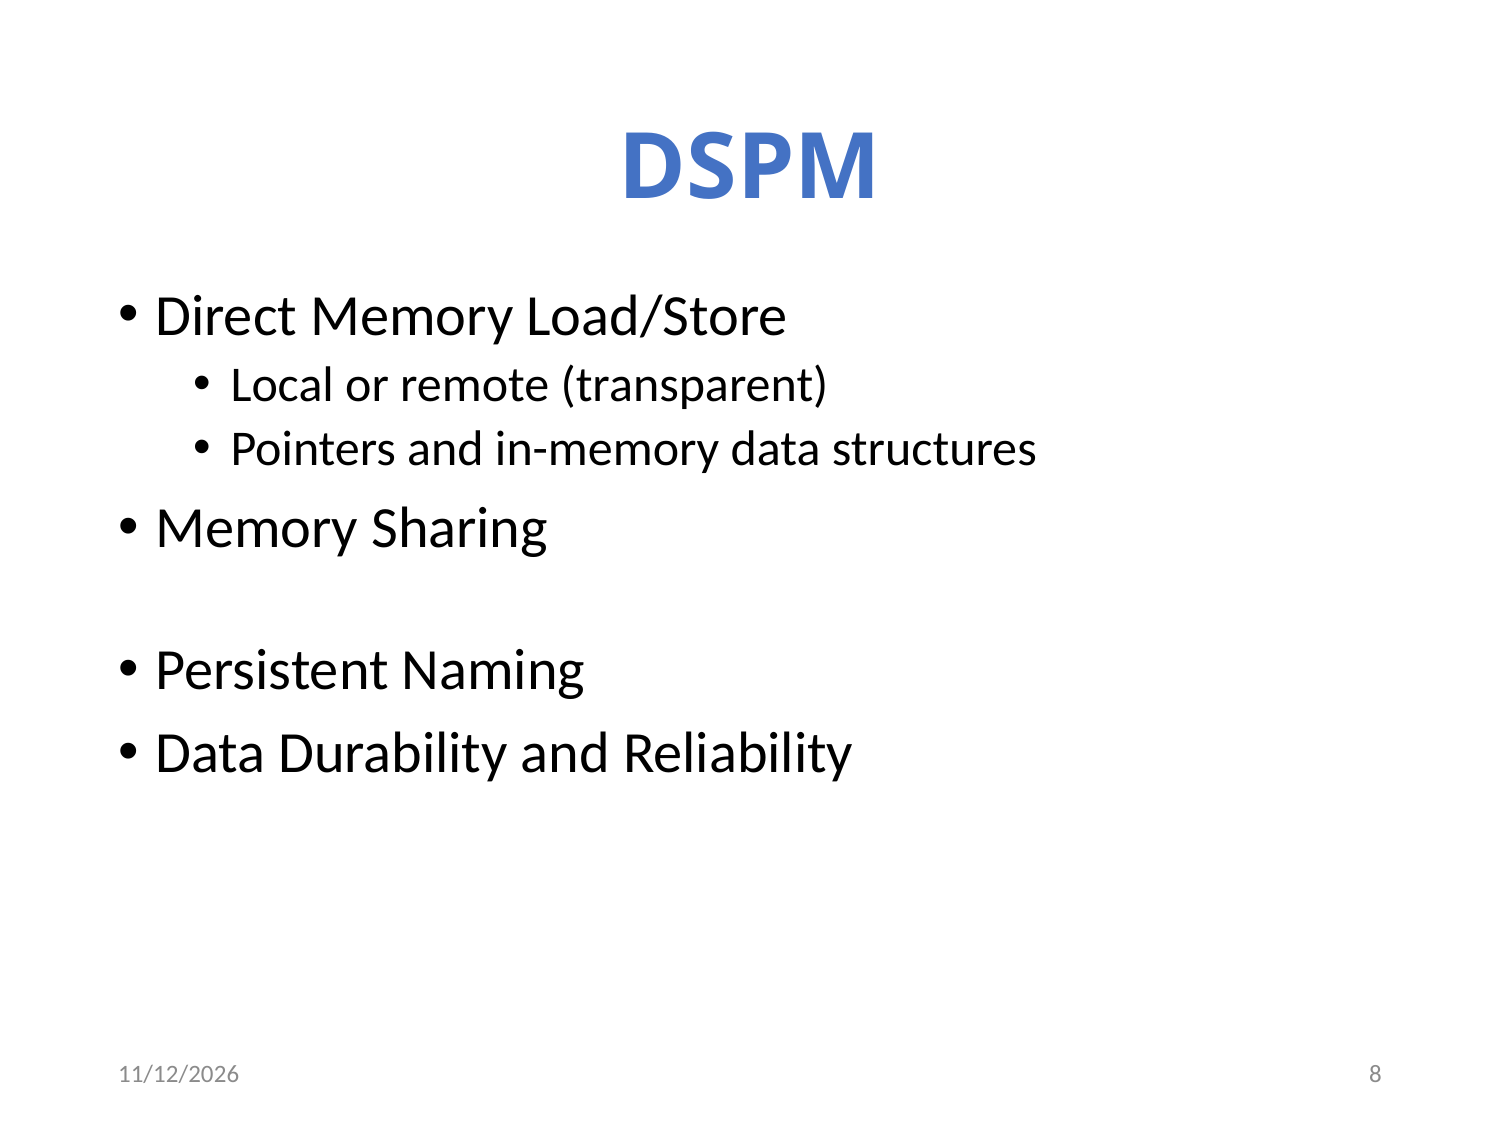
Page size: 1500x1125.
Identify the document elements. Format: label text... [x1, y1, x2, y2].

title DSPM [103, 59, 1397, 278]
slide_number 8 [1059, 1042, 1397, 1103]
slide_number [103, 1042, 441, 1103]
text_box Persistent Naming Data Durability and Reliability [103, 631, 1397, 945]
list Direct Memory Load/Store Local or remote (transparent) Pointers and in-memory data structures Memory Sharing [103, 278, 1397, 591]
